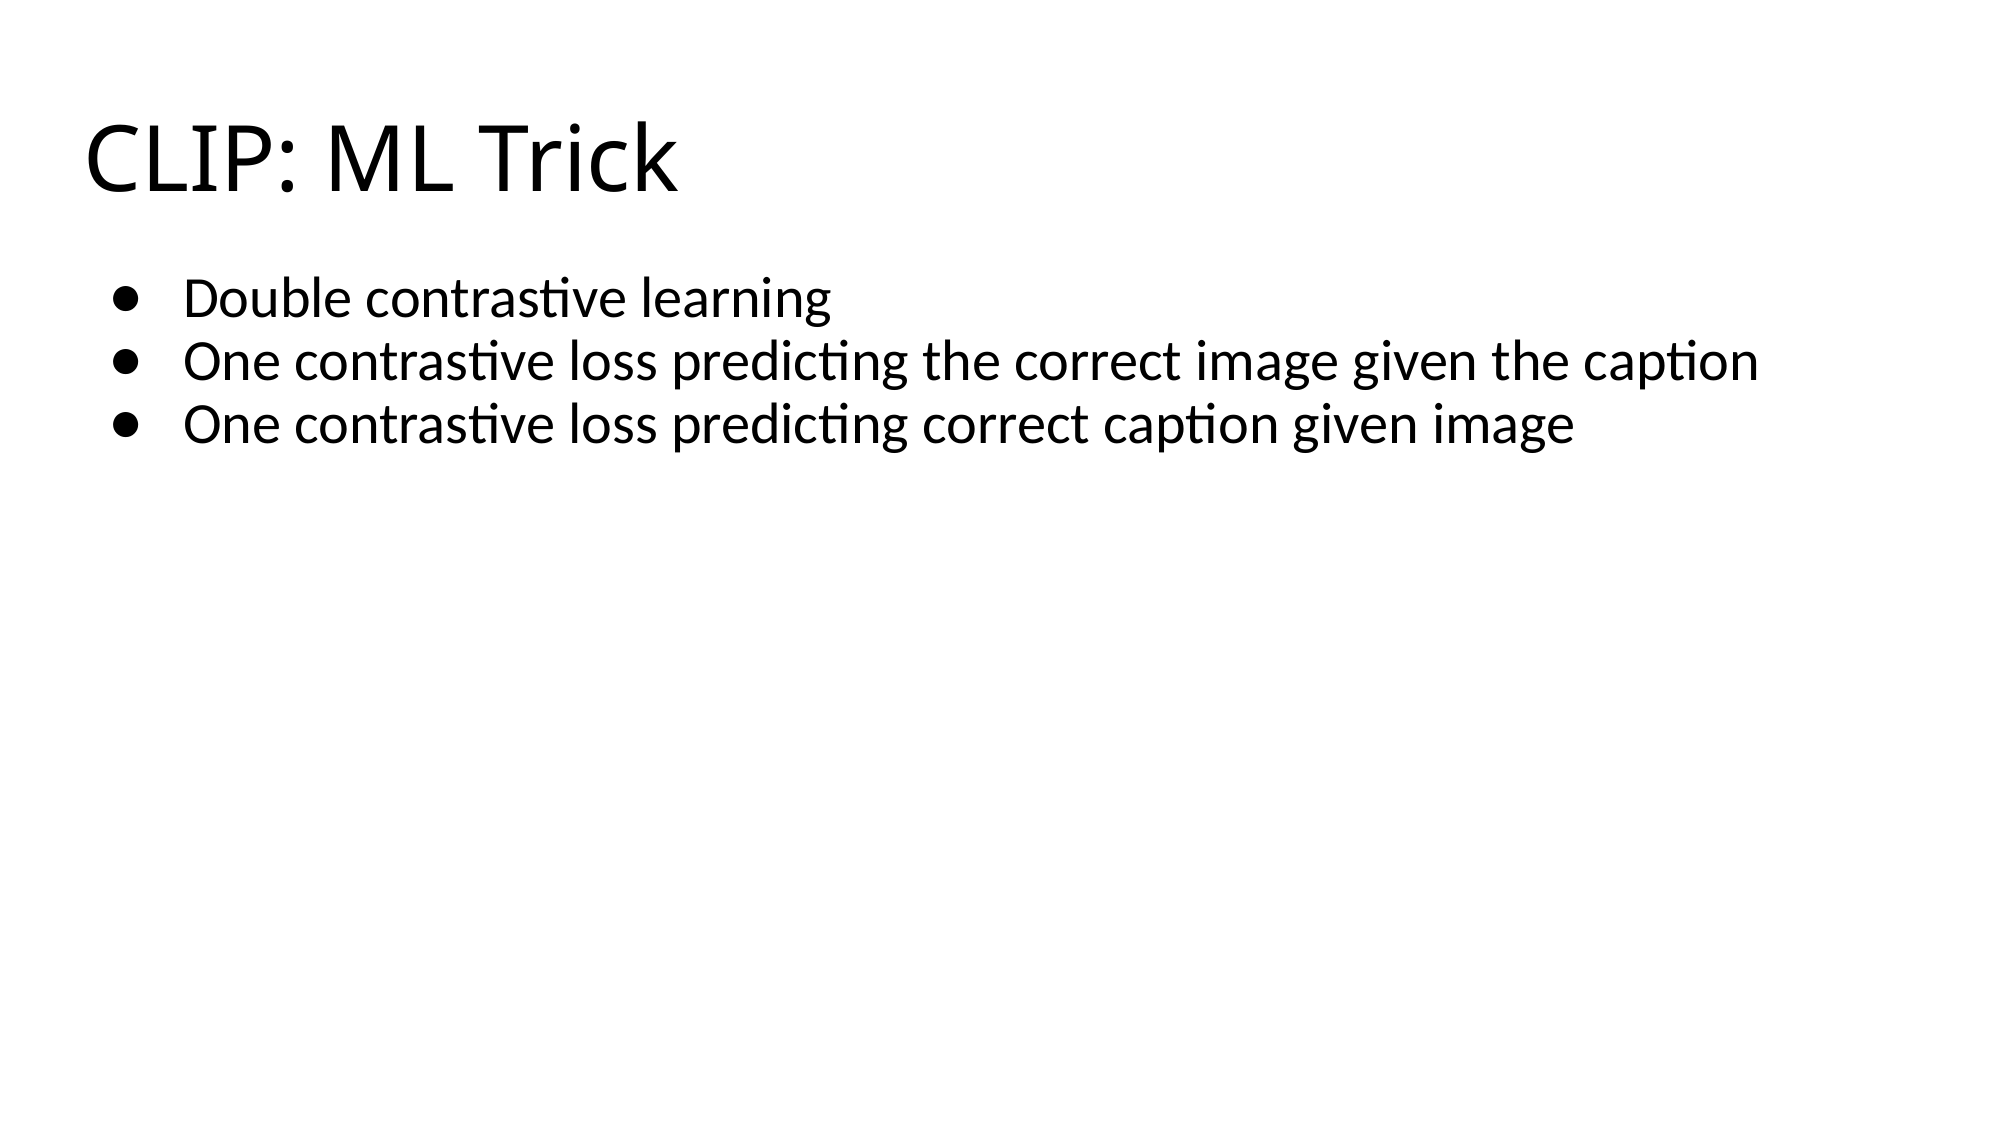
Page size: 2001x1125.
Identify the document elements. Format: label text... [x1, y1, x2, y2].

list Double contrastive learning One contrastive loss predicting the correct image given the caption One contrastive loss predicting correct caption given image [68, 252, 1932, 1000]
title CLIP: ML Trick [68, 97, 1932, 223]
